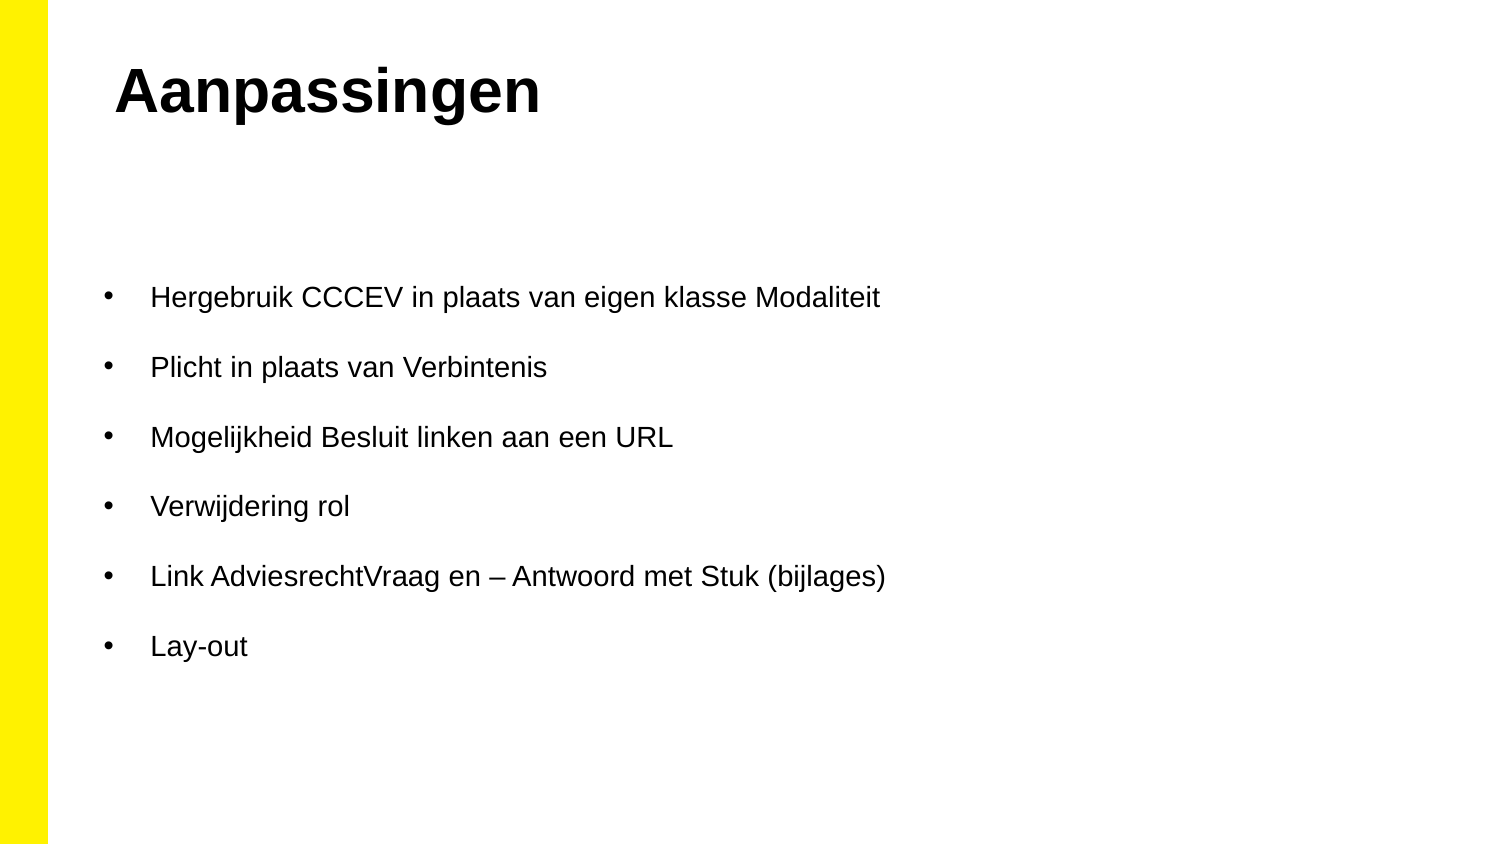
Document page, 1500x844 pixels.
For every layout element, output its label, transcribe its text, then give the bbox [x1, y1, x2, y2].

text_box Aanpassingen [103, 44, 1367, 135]
text_box Hergebruik CCCEV in plaats van eigen klasse Modaliteit Plicht in plaats van Verbintenis Mogelijkheid Besluit linken aan een URL Verwijdering rol Link AdviesrechtVraag en – Antwoord met Stuk (bijlages) Lay-out [88, 235, 1412, 688]
